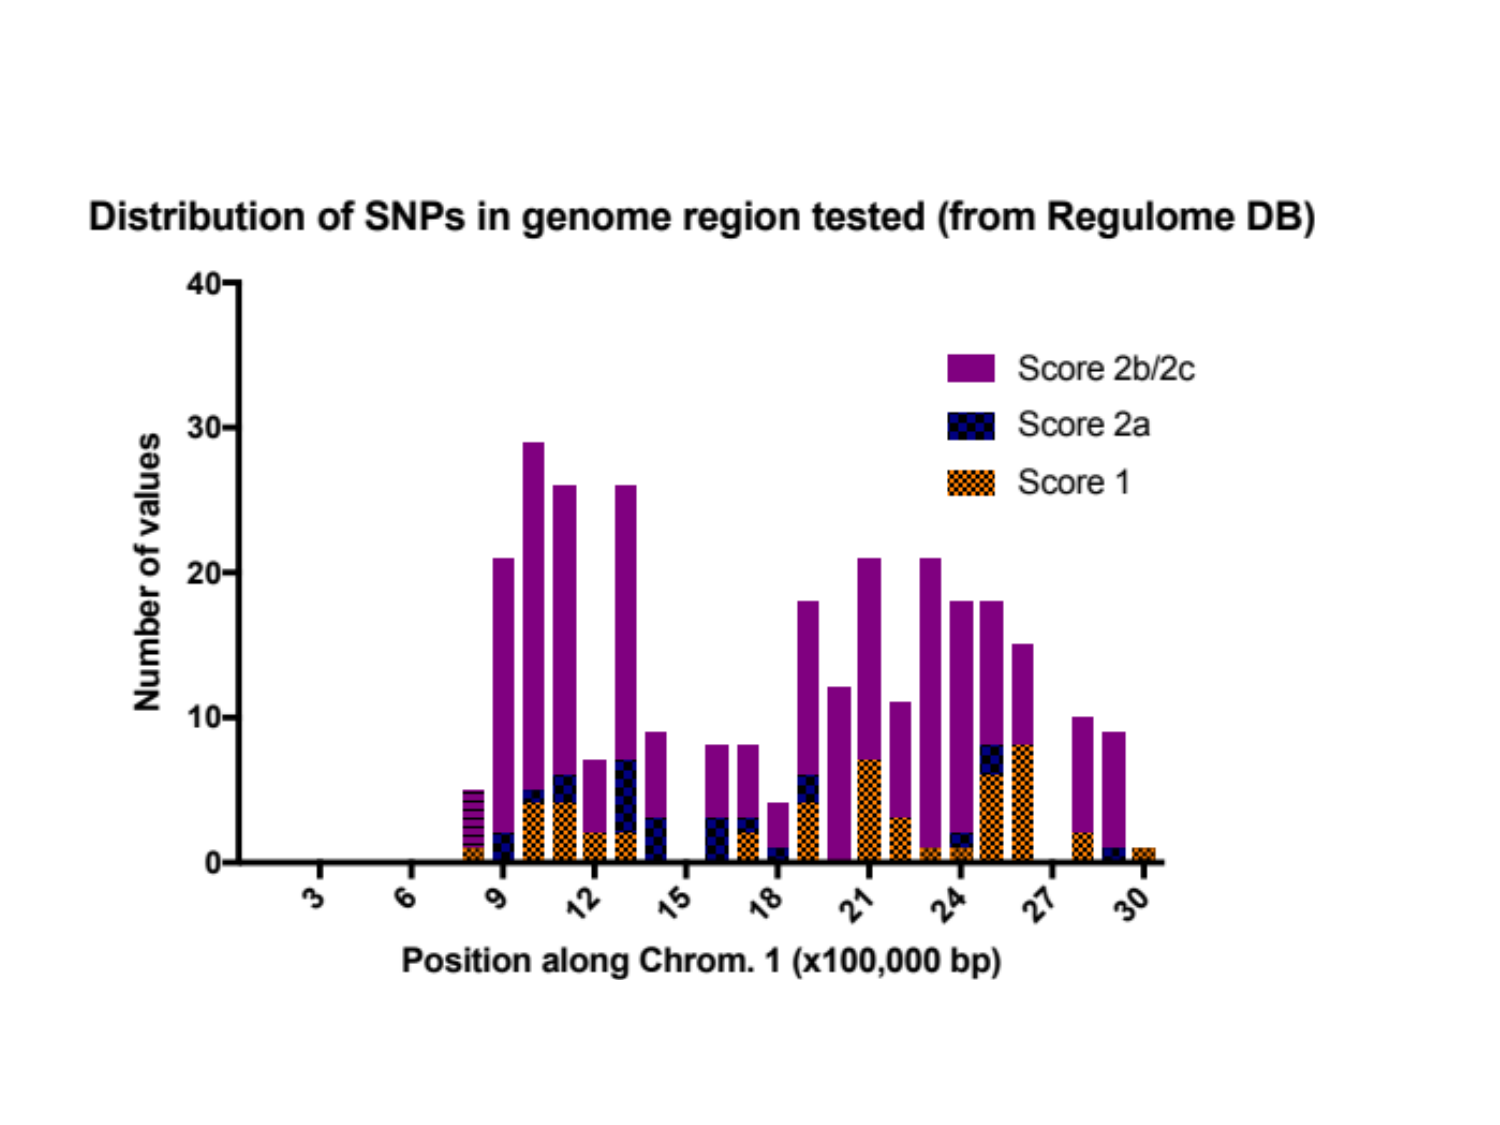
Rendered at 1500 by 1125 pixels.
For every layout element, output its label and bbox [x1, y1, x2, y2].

list [74, 191, 1326, 980]
